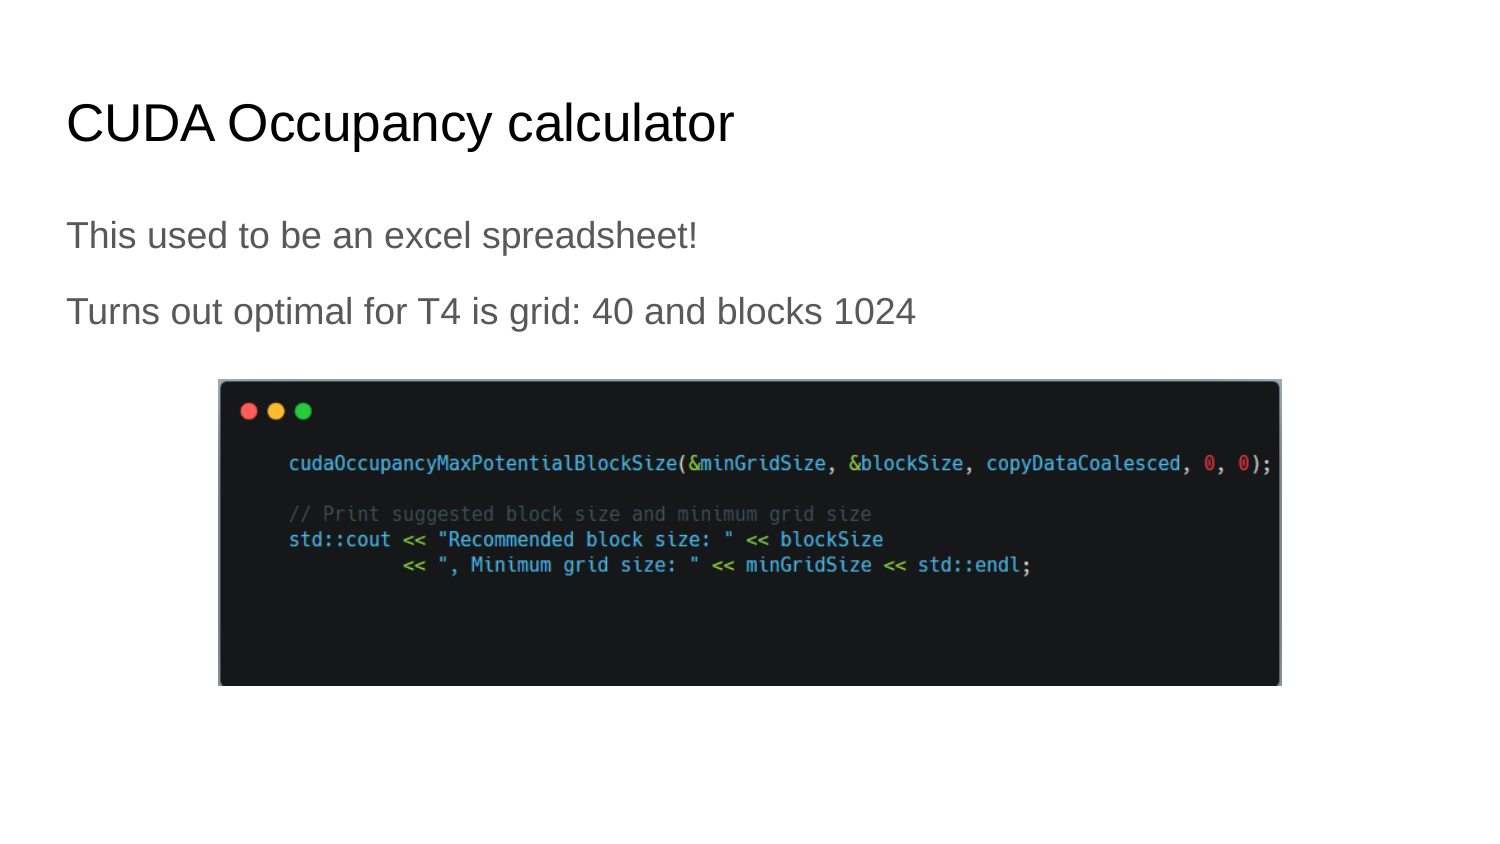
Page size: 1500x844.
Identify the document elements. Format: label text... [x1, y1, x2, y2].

title CUDA Occupancy calculator [51, 72, 1449, 167]
picture [218, 379, 1282, 687]
list This used to be an excel spreadsheet! Turns out optimal for T4 is grid: 40 and blocks 1024 [51, 189, 1449, 750]
